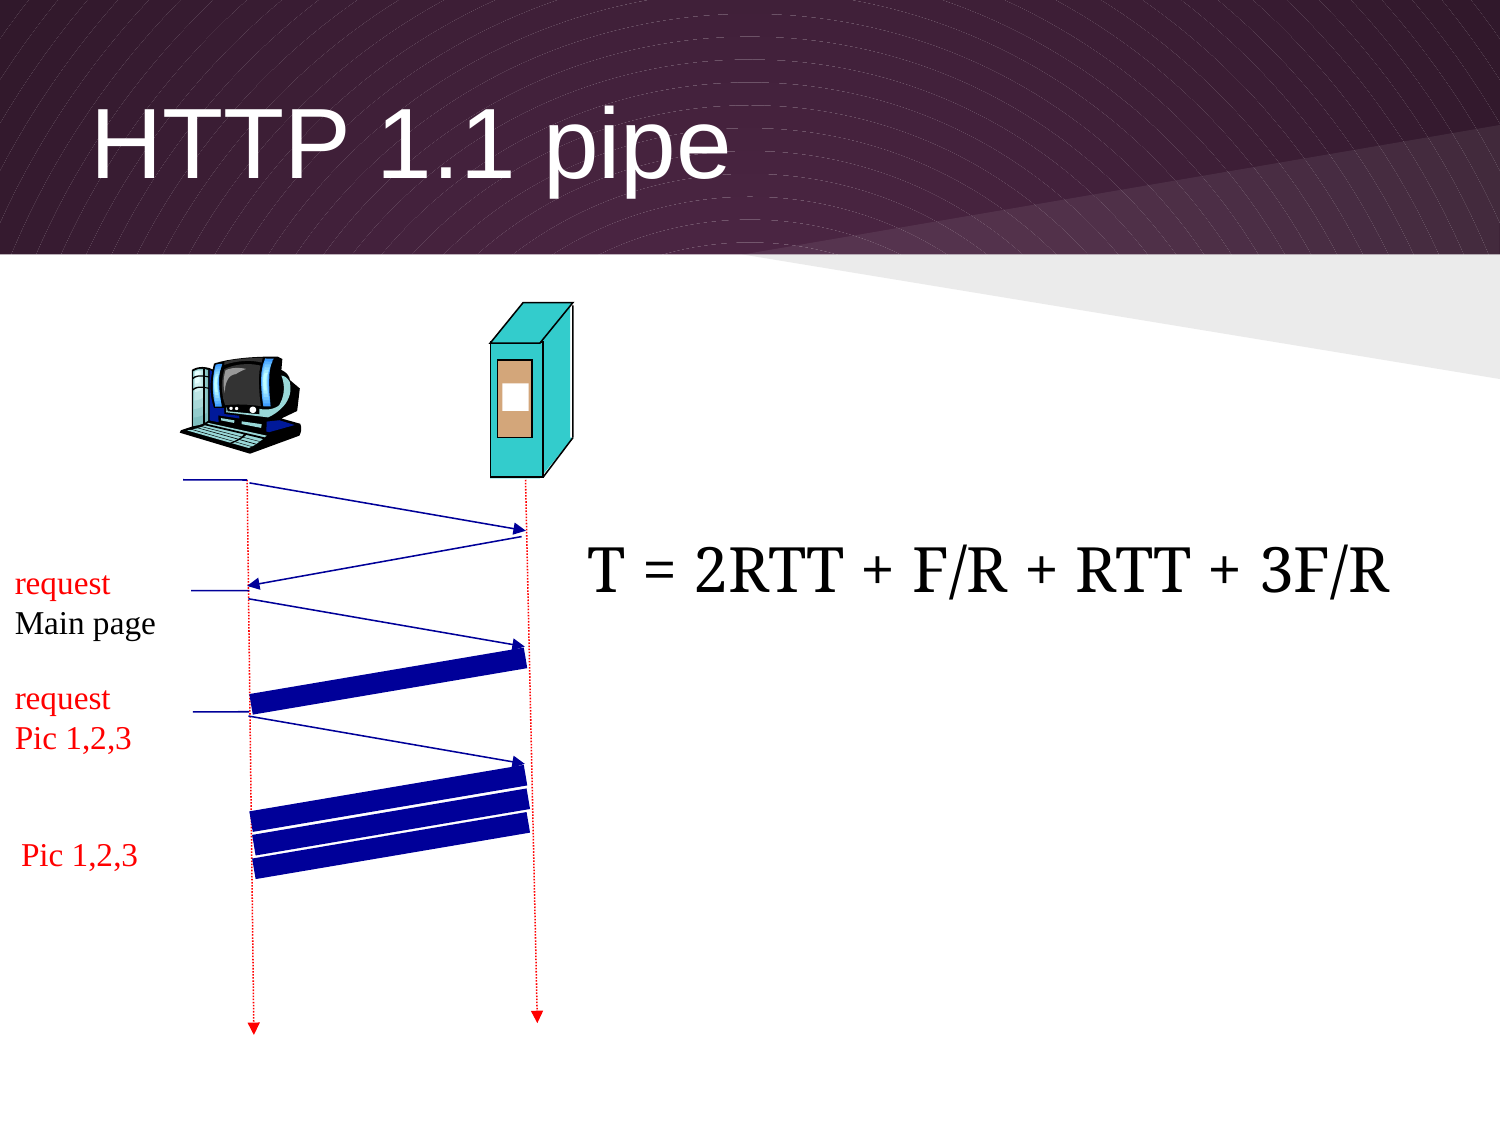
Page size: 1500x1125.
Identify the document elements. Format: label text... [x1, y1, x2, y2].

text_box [179, 355, 304, 454]
text_box [276, 721, 525, 768]
text_box request Pic 1,2,3 [0, 720, 195, 764]
title HTTP 1.1 pipe [75, 45, 1425, 233]
text_box Pic 1,2,3 [6, 825, 254, 881]
text_box [530, 1008, 544, 1024]
list T = 2RTT + F/R + RTT + 3F/R [572, 515, 1500, 1125]
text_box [0, 479, 526, 713]
text_box [247, 1017, 260, 1035]
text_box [489, 302, 574, 479]
